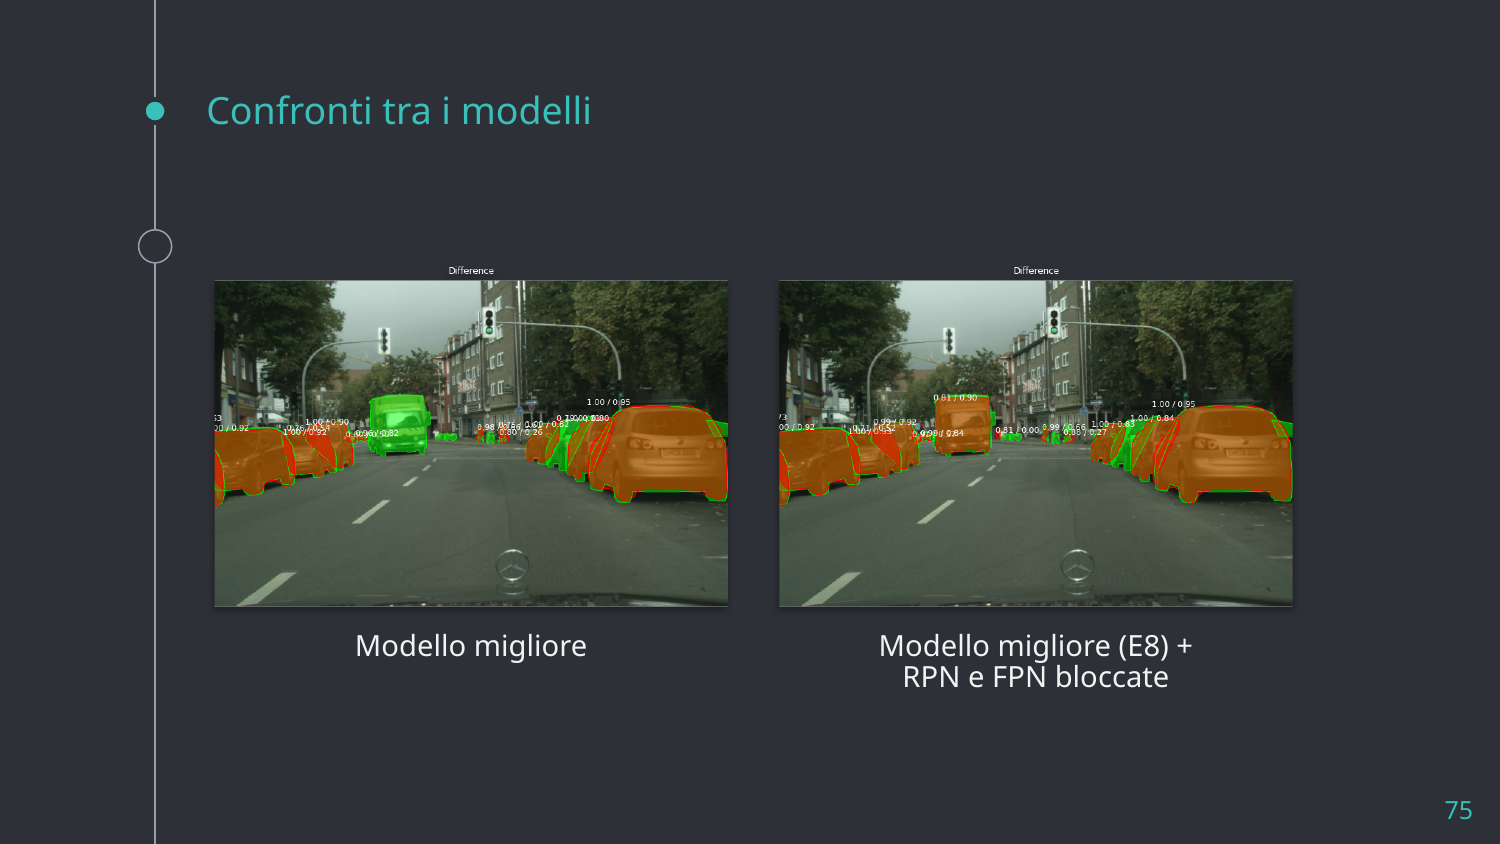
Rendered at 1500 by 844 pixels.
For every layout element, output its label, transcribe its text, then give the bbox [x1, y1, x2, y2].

picture [214, 261, 728, 615]
title Confronti tra i modelli [191, 90, 1317, 147]
slide_number 75 [1398, 779, 1489, 832]
picture [779, 261, 1293, 615]
